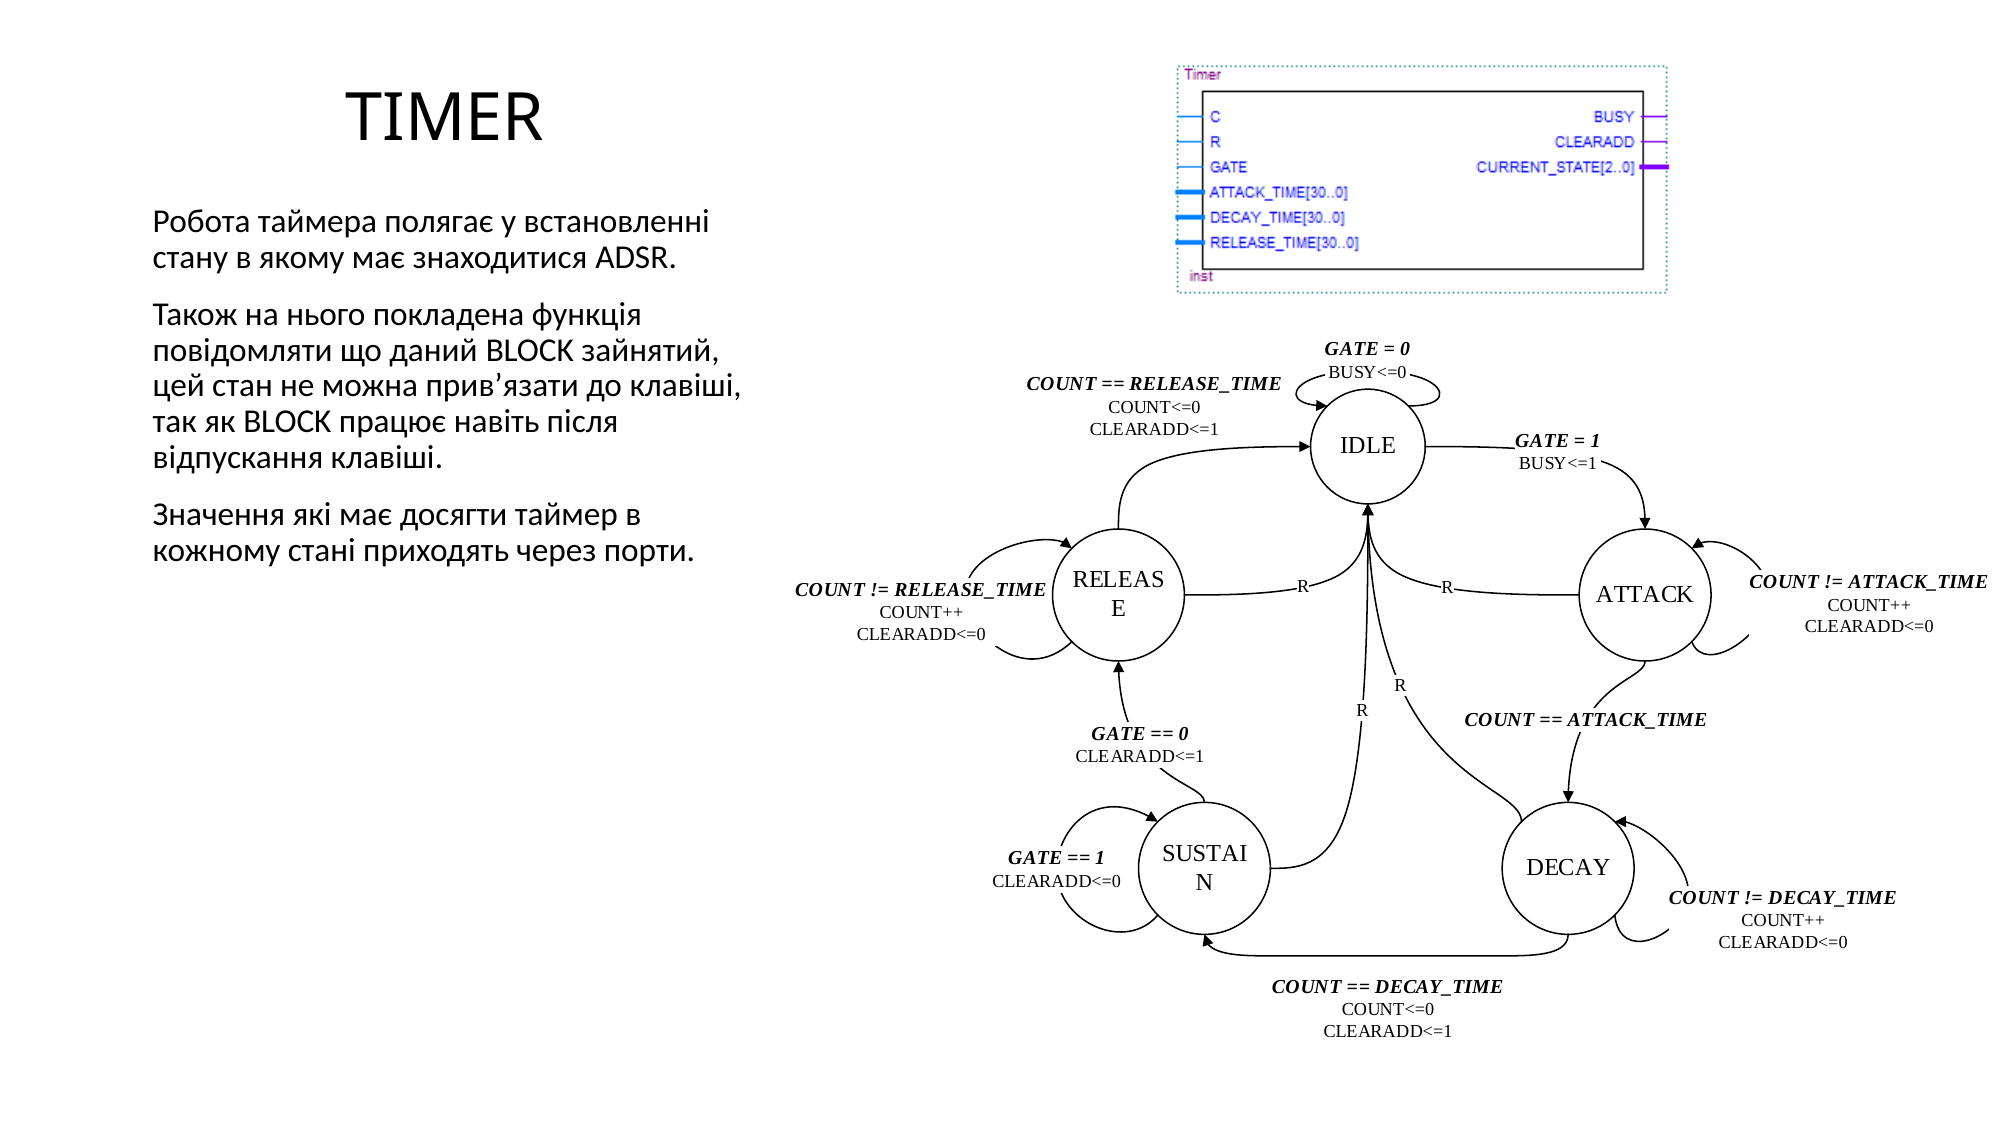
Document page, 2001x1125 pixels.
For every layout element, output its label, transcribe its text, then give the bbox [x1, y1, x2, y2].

list Робота таймера полягає у встановленні стану в якому має знаходитися ADSR. Також на нього покладена функція повідомляти що даний BLOCK зайнятий, цей стан не можна прив’язати до клавіші, так як BLOCK працює навіть після відпускання клавіші. Значення які має досягти таймер в кожному стані приходять через порти. [137, 196, 783, 1032]
title TIMER [163, 46, 726, 163]
picture [782, 330, 2000, 1050]
picture [1174, 61, 1674, 297]
